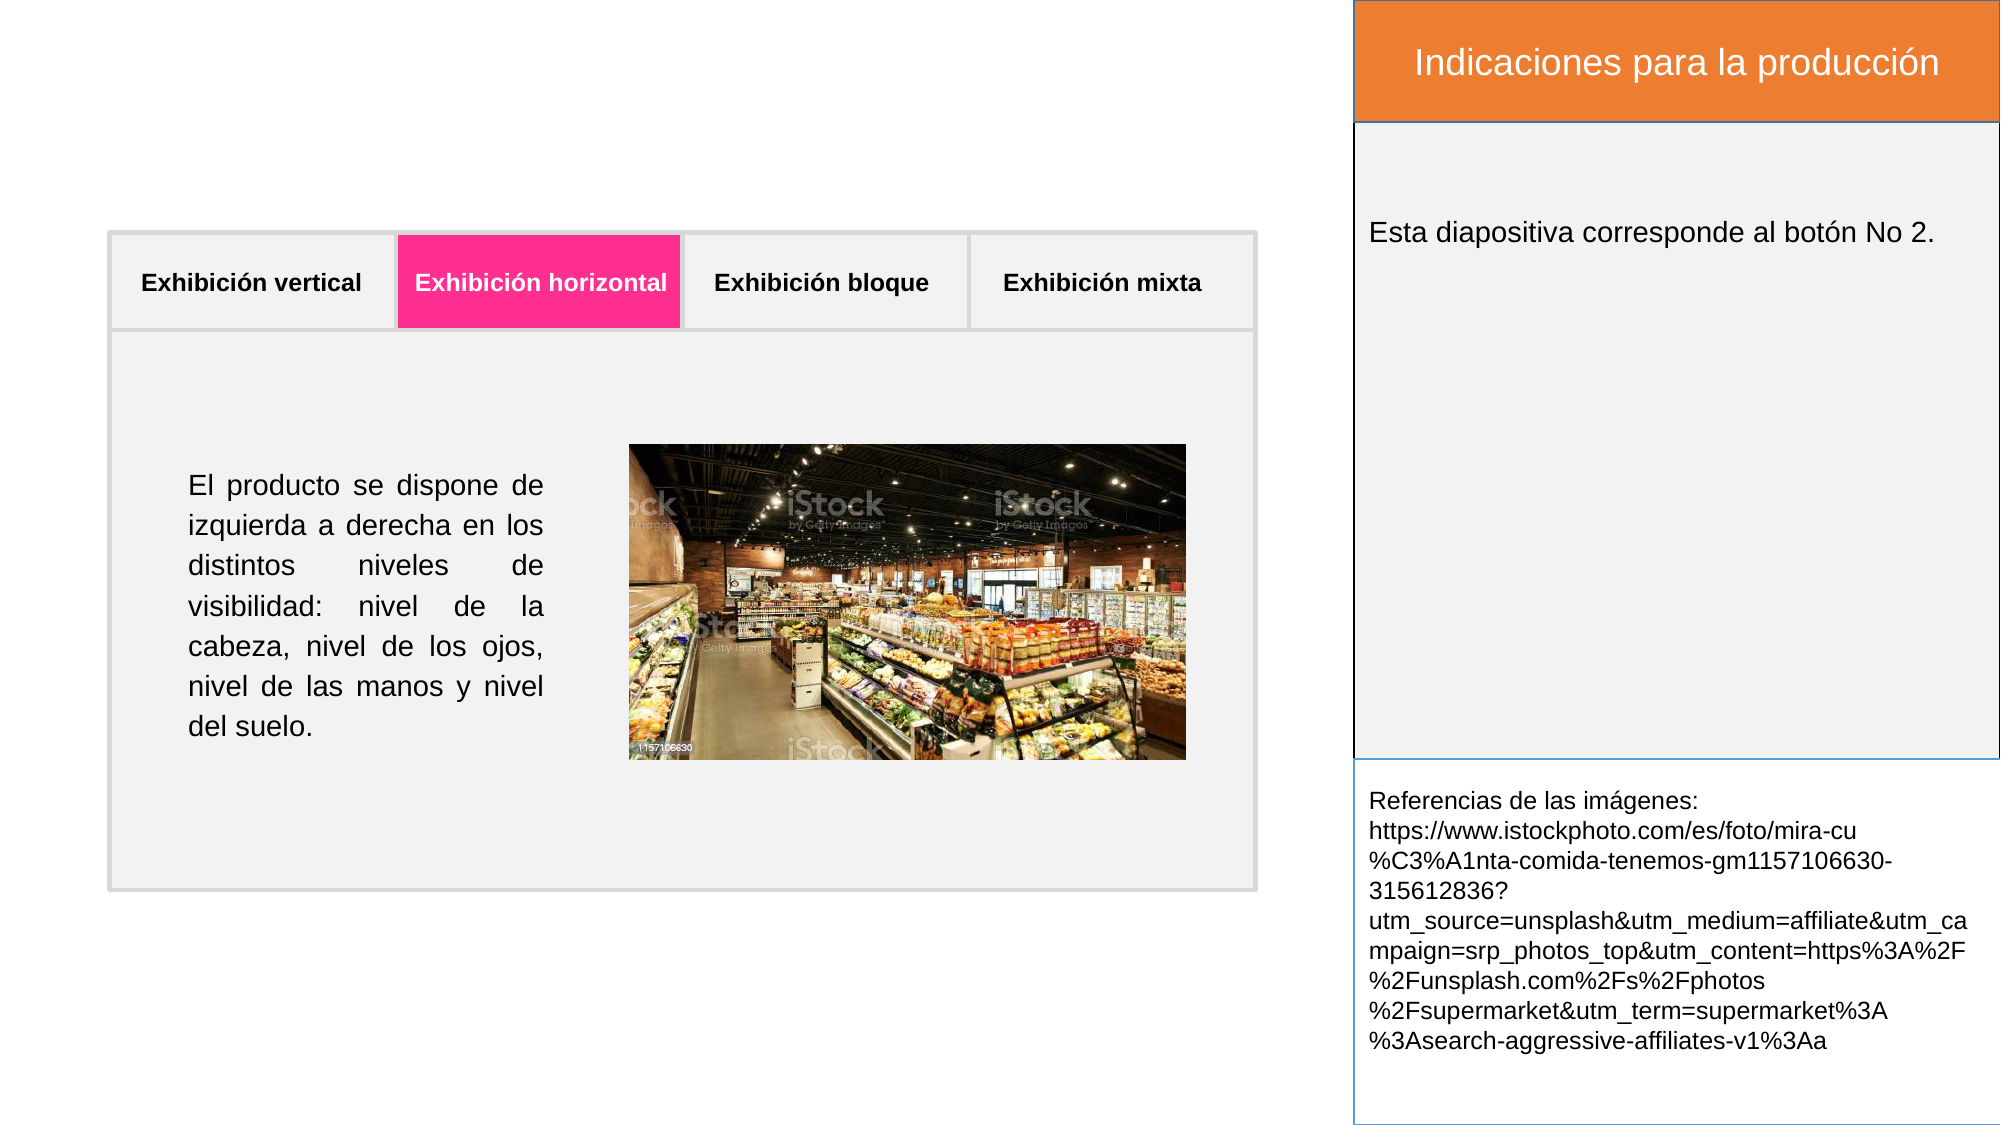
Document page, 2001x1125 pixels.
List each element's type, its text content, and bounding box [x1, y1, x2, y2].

text_box Esta diapositiva corresponde al botón No 2. [1353, 206, 2000, 701]
text_box Exhibición mixta [988, 258, 1220, 304]
text_box [969, 232, 1256, 331]
text_box Exhibición bloque [699, 258, 948, 304]
text_box [1353, 701, 2000, 759]
text_box Exhibición horizontal [400, 258, 687, 304]
text_box [682, 232, 969, 331]
text_box Exhibición vertical [126, 258, 380, 304]
text_box Referencias de las imágenes: https://www.istockphoto.com/es/foto/mira-cu%C3%A1nta-comida-tenemos-gm1157106630-315612836?utm_source=unsplash&utm_medium=affiliate&utm_campaign=srp_photos_top&utm_content=https%3A%2F%2Funsplash.com%2Fs%2Fphotos%2Fsupermarket&utm_term=supermarket%3A%3Asearch-aggressive-affiliates-v1%3Aa [1353, 759, 2000, 1125]
text_box Indicaciones para la producción [1353, 0, 2000, 122]
text_box [109, 232, 396, 331]
text_box [396, 232, 682, 331]
text_box El producto se dispone de izquierda a derecha en los distintos niveles de visibilidad: nivel de la cabeza, nivel de los ojos, nivel de las manos y nivel del suelo. [173, 453, 560, 750]
text_box [1353, 122, 2000, 206]
text_box [109, 331, 1256, 890]
picture [629, 443, 1186, 760]
